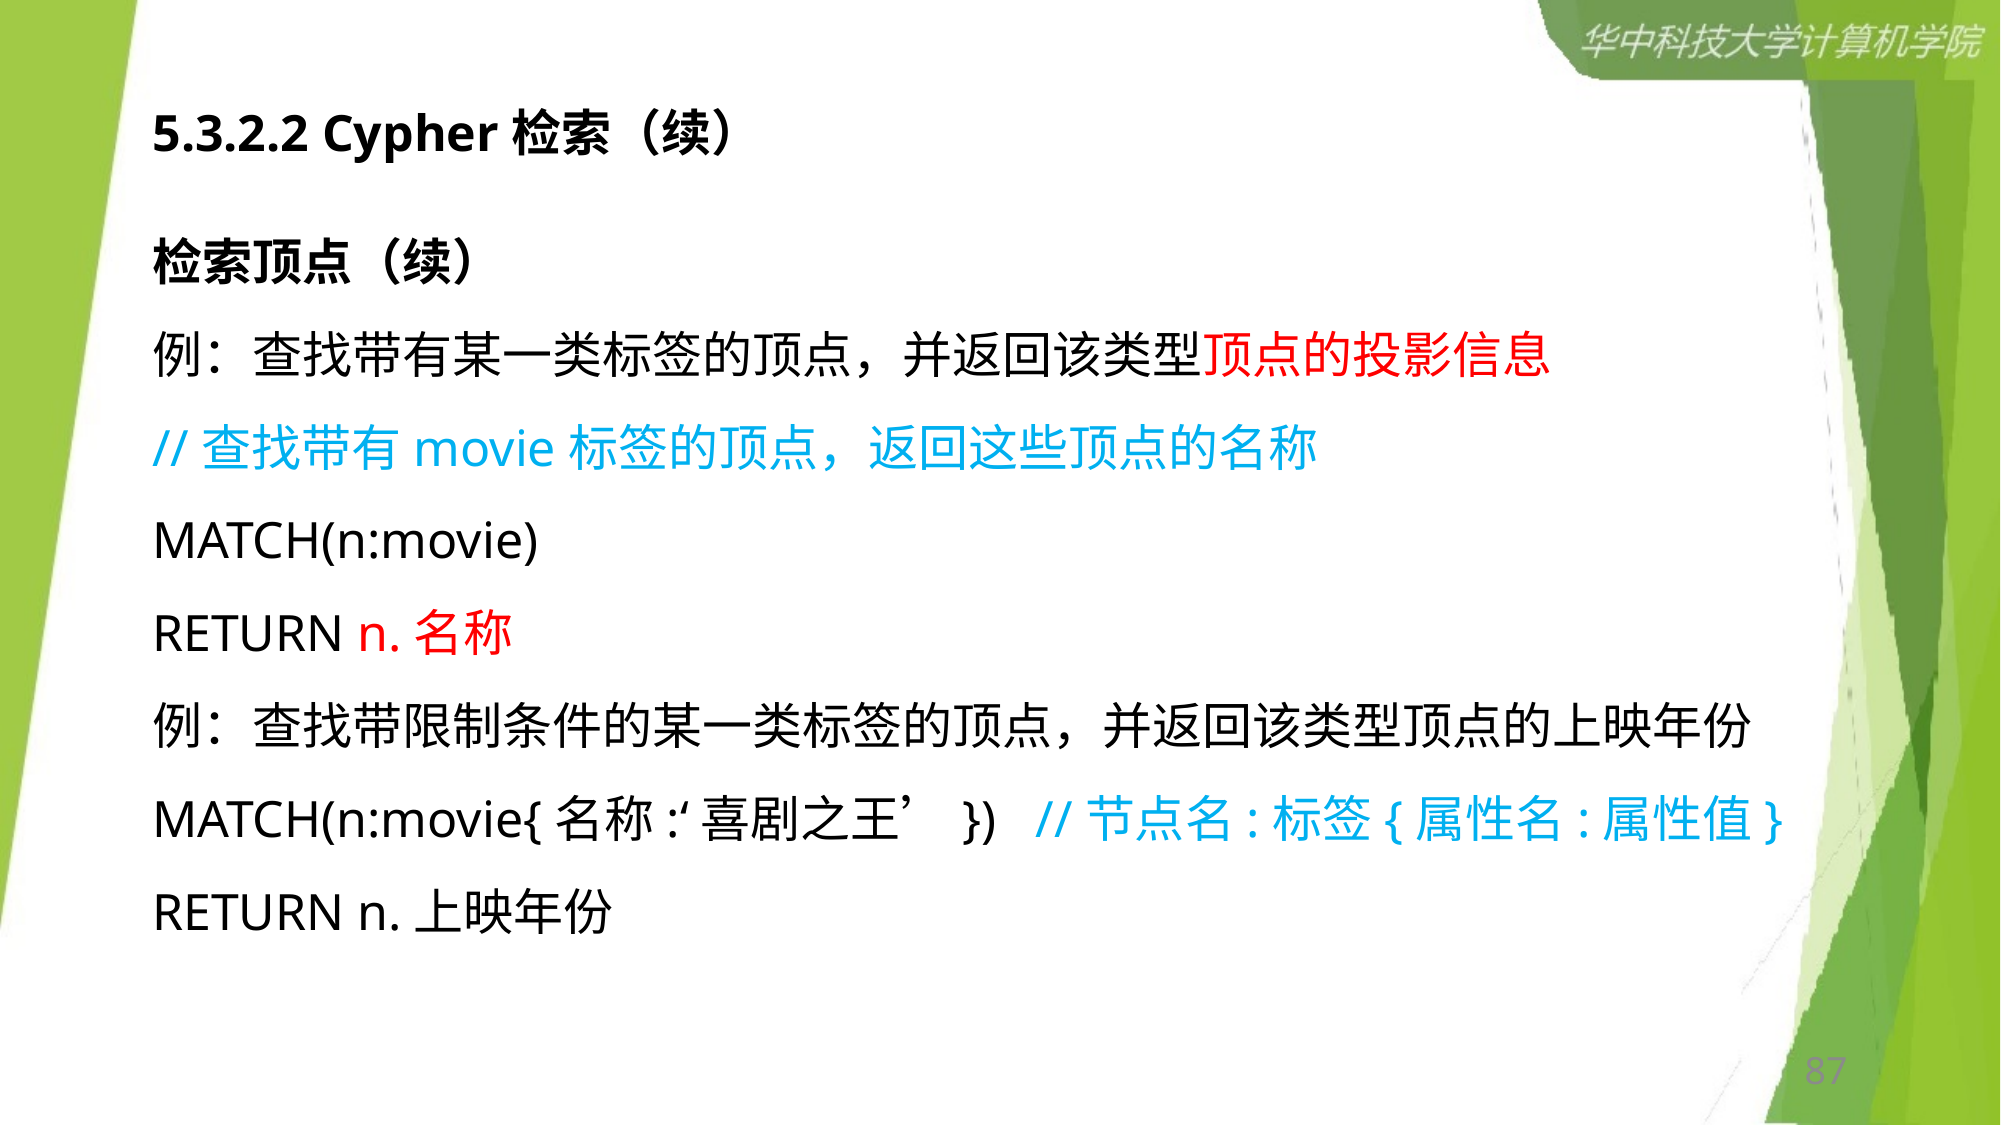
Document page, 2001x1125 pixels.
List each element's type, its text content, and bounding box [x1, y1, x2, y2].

slide_number 87 [1412, 1042, 1863, 1103]
list 检索顶点（续） 例：查找带有某一类标签的顶点，并返回该类型顶点的投影信息 //查找带有movie标签的顶点，返回这些顶点的名称 MATCH(n:movie) RETURN n.名称 例：查找带限制条件的某一类标签的顶点，并返回该类型顶点的上映年份 MATCH(n:movie{名称:‘喜剧之王’}) //节点名:标签{属性名:属性值} RETURN n.上映年份 [137, 210, 1863, 1103]
title 5.3.2.2 Cypher检索（续） [137, 59, 1863, 210]
picture [0, 0, 2001, 1125]
